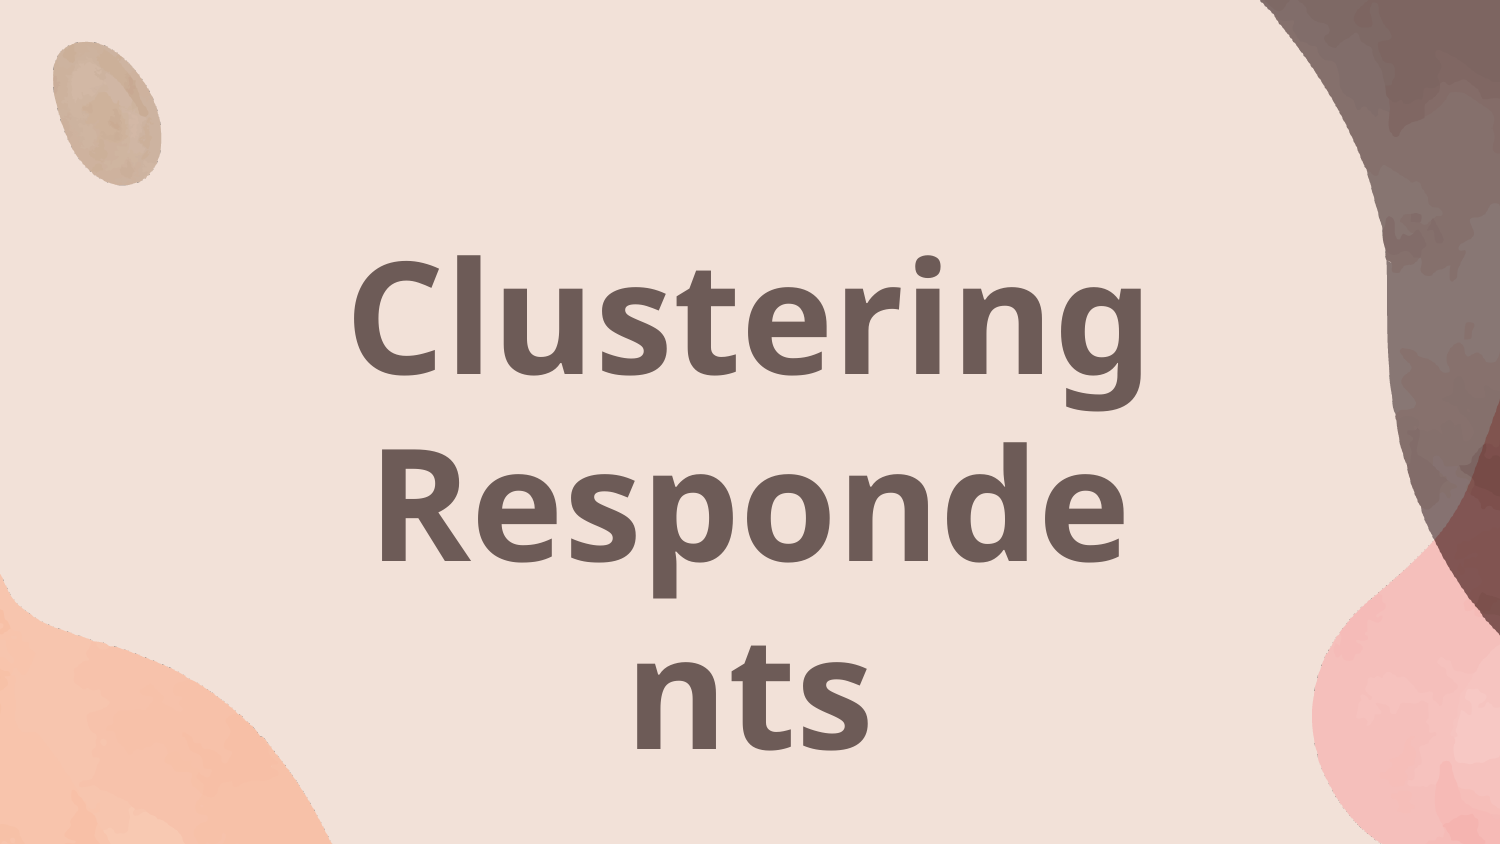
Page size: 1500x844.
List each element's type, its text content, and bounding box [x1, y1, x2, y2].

title Clustering Respondents [312, 202, 1188, 596]
picture [0, 0, 1500, 844]
